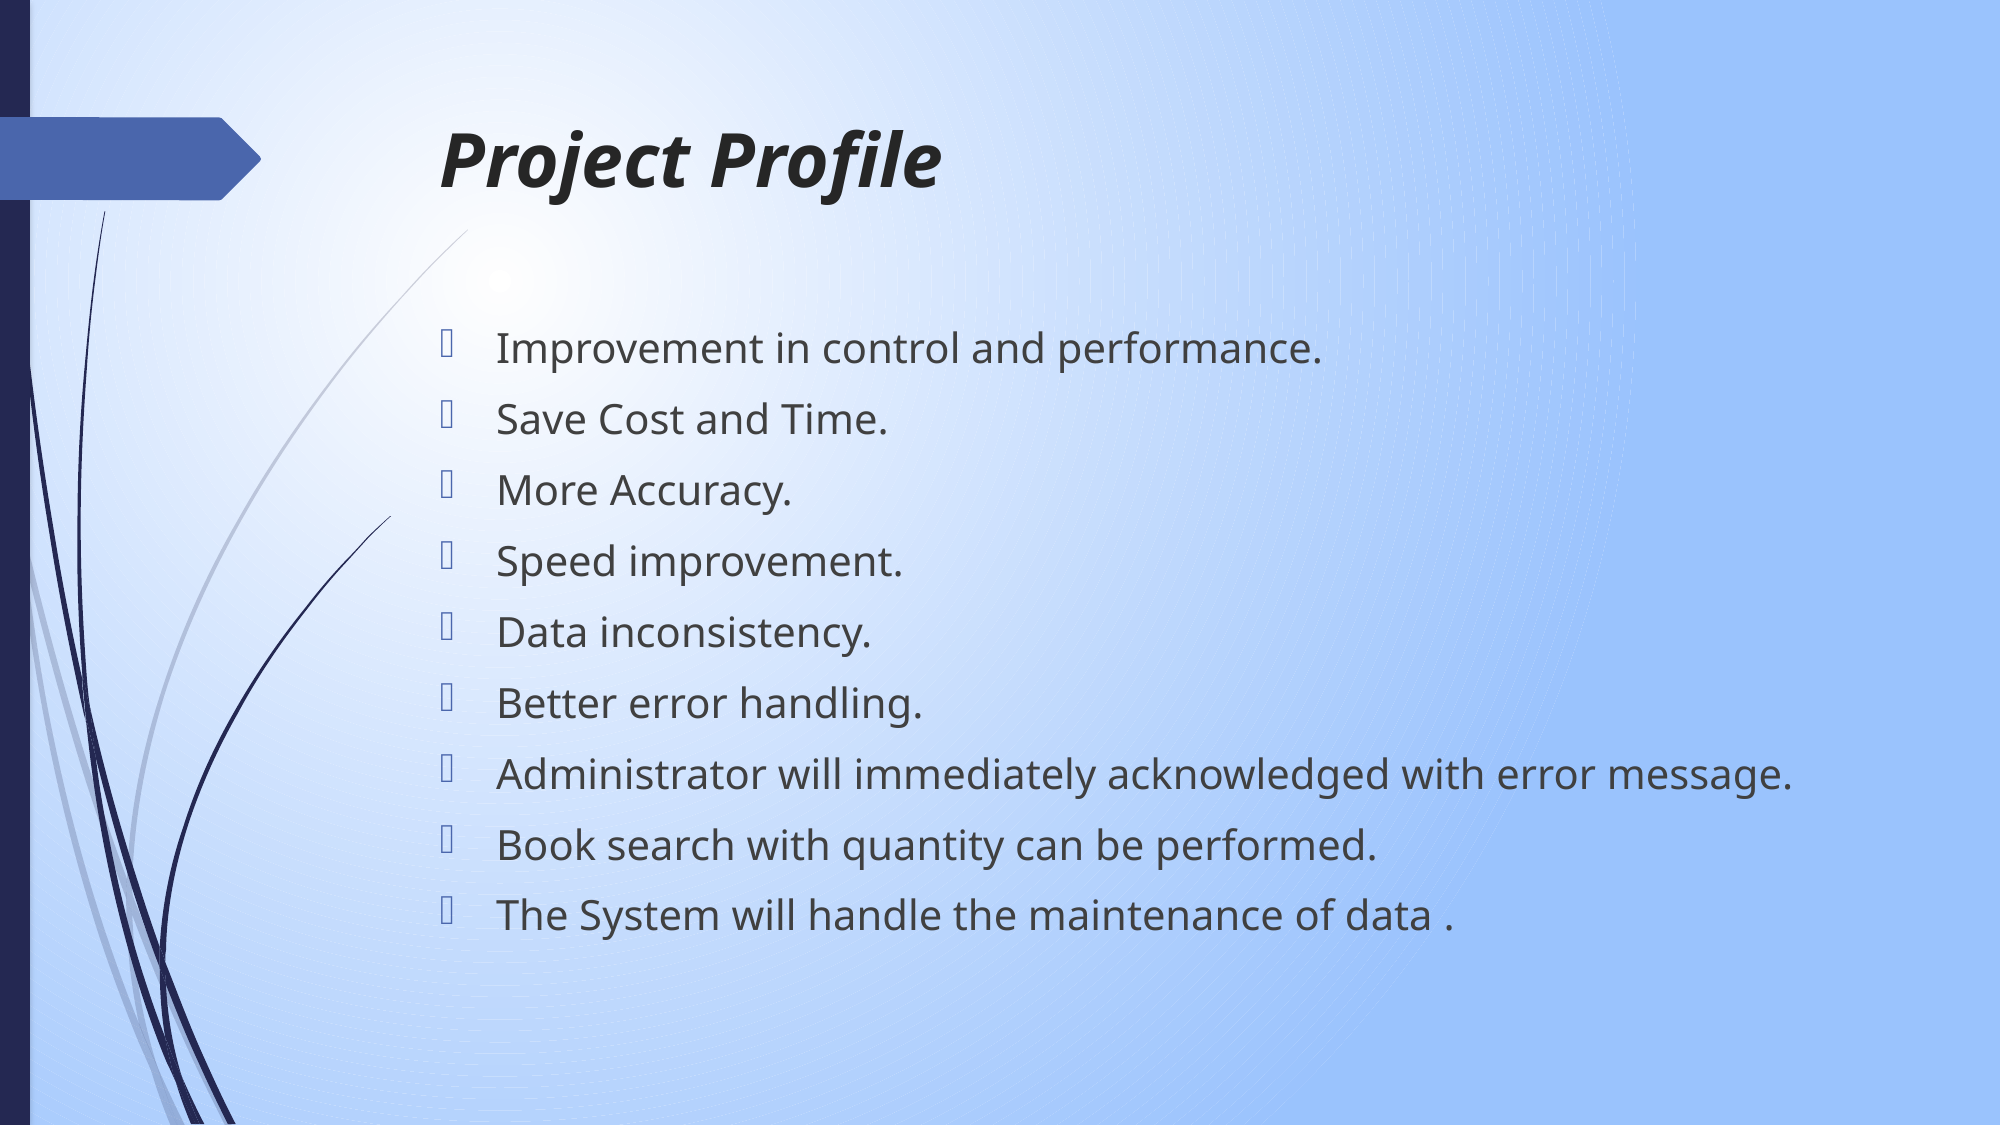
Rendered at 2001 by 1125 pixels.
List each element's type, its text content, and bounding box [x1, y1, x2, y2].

title Project Profile [424, 104, 1887, 314]
list Improvement in control and performance. Save Cost and Time. More Accuracy. Speed improvement. Data inconsistency. Better error handling. Administrator will immediately acknowledged with error message. Book search with quantity can be performed. The System will handle the maintenance of data . [424, 314, 1910, 967]
